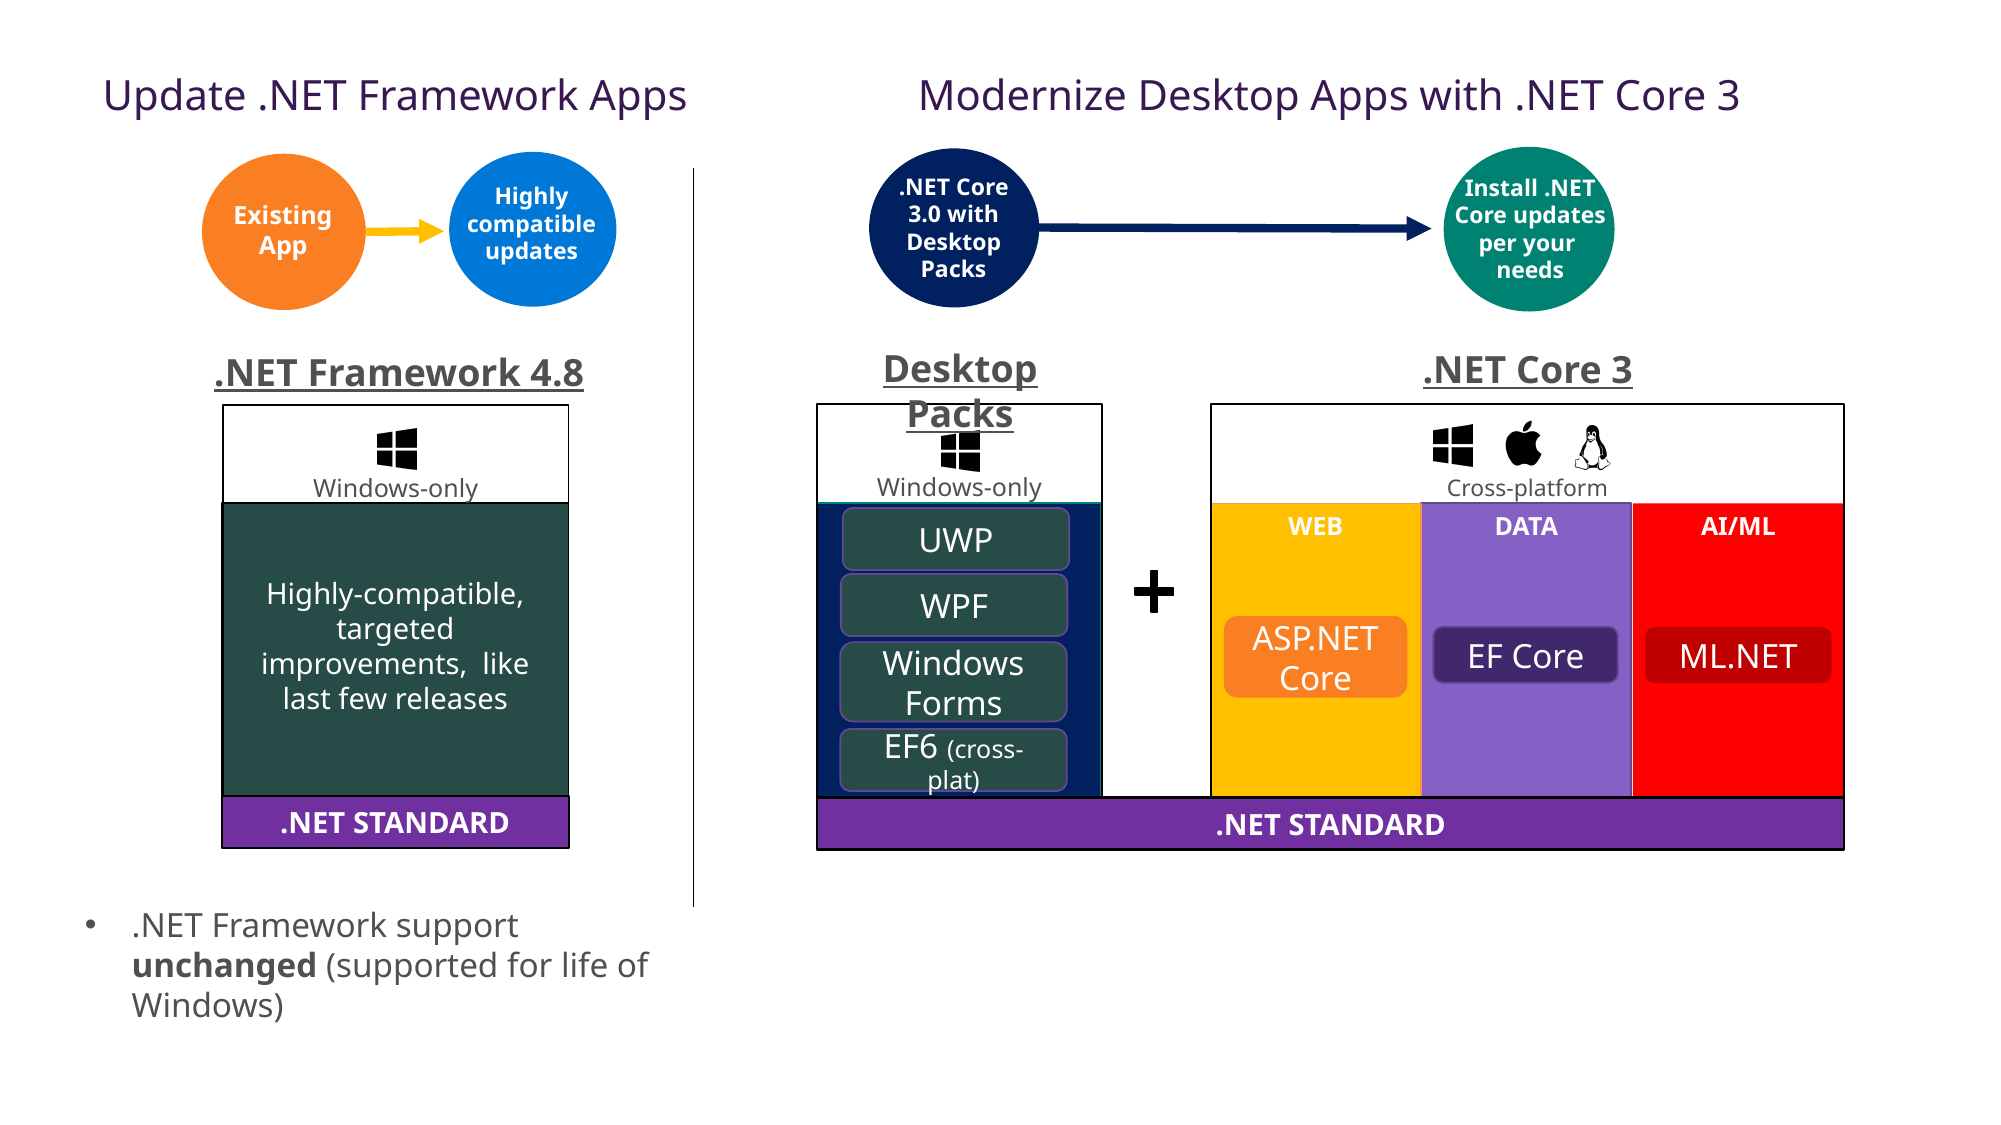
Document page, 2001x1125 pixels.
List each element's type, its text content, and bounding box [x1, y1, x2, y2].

text_box [1210, 403, 1845, 466]
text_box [868, 148, 1040, 308]
text_box .NET STANDARD [221, 795, 570, 849]
text_box EF6 (cross-plat) [839, 728, 1068, 792]
picture [1502, 420, 1545, 466]
text_box Update .NET Framework Apps [54, 61, 737, 127]
text_box WPF [839, 573, 1069, 637]
picture [1567, 420, 1619, 475]
text_box [1134, 570, 1174, 613]
text_box Cross-platform [1209, 466, 1846, 509]
text_box Desktop Packs [818, 337, 1102, 443]
text_box .NET STANDARD [816, 797, 1845, 850]
text_box Modernize Desktop Apps with .NET Core 3 [815, 61, 1845, 127]
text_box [443, 151, 620, 307]
text_box .NET Core 3 [1209, 338, 1847, 399]
text_box [1210, 509, 1845, 798]
text_box .NET Framework 4.8 [190, 341, 608, 402]
picture [940, 430, 980, 472]
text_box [1431, 146, 1630, 312]
text_box .NET Framework support unchanged (supported for life of Windows) [70, 896, 690, 1032]
text_box Windows-only [222, 404, 569, 795]
picture [1433, 424, 1473, 467]
text_box Windows Forms [839, 641, 1068, 723]
text_box Windows-only [816, 403, 1103, 797]
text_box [201, 153, 367, 311]
picture [377, 428, 417, 471]
